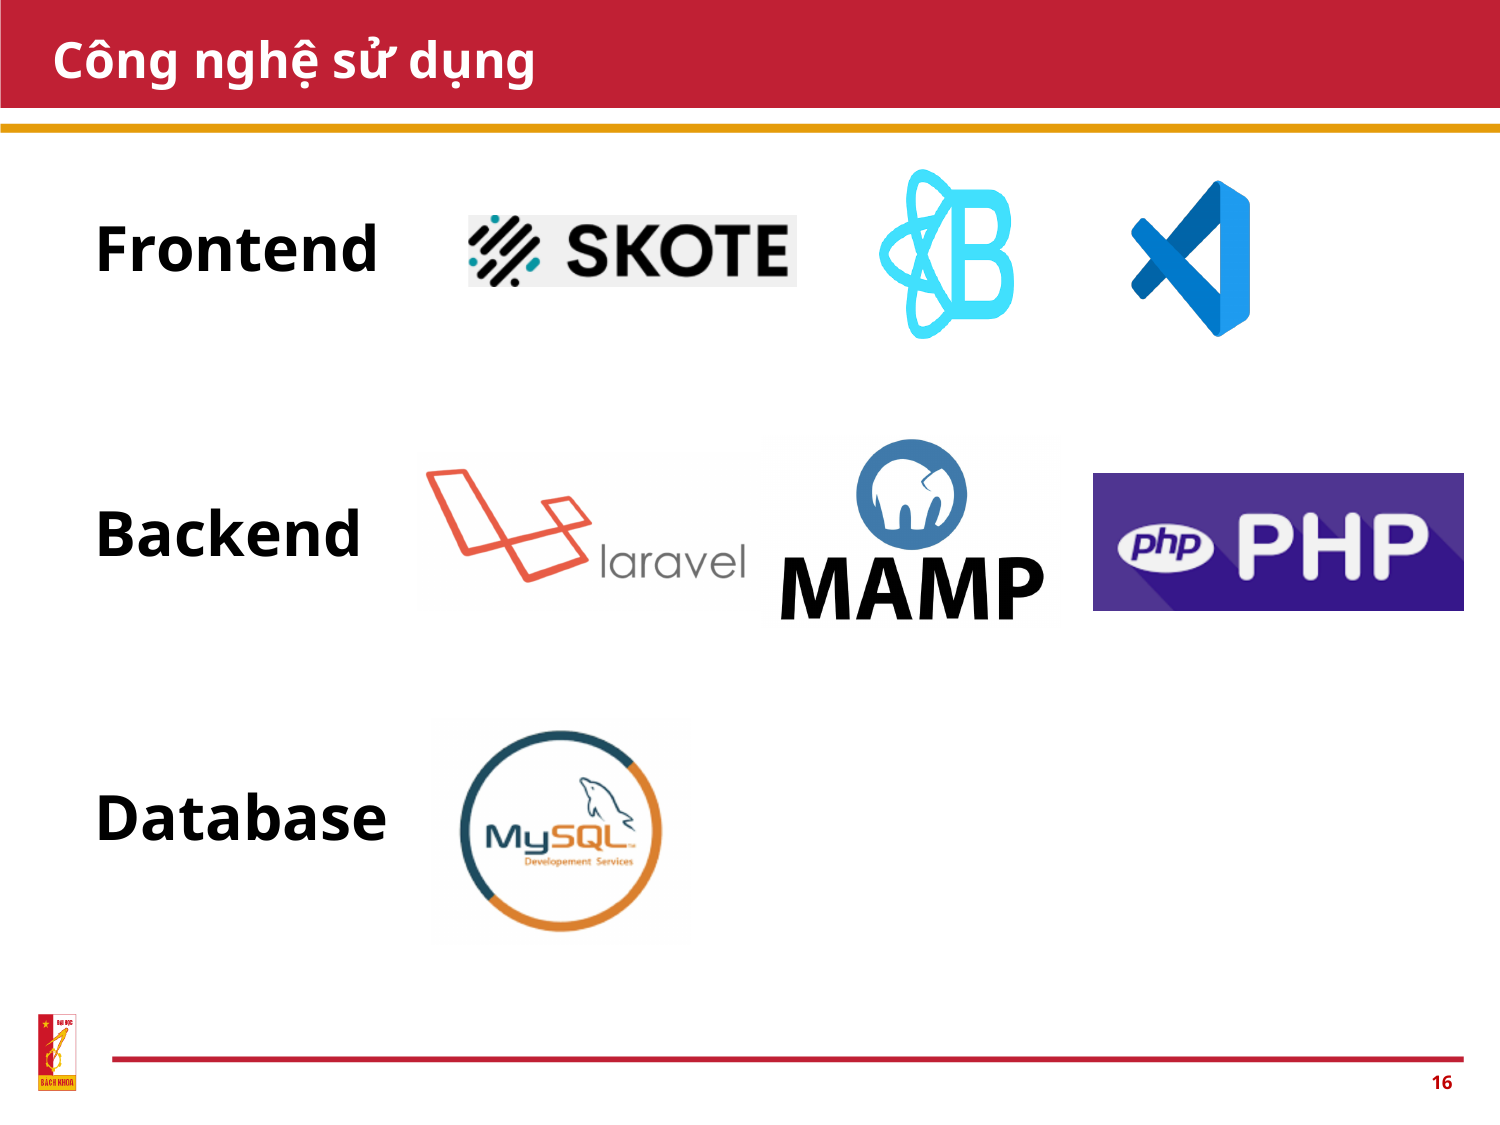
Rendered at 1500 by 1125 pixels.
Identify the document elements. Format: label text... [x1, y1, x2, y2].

title Công nghệ sử dụng [41, 30, 1459, 102]
picture [0, 0, 1500, 1125]
slide_number 16 [1126, 1065, 1464, 1125]
text_box Frontend [83, 198, 453, 296]
text_box Database [83, 766, 426, 864]
text_box Backend [83, 482, 412, 580]
